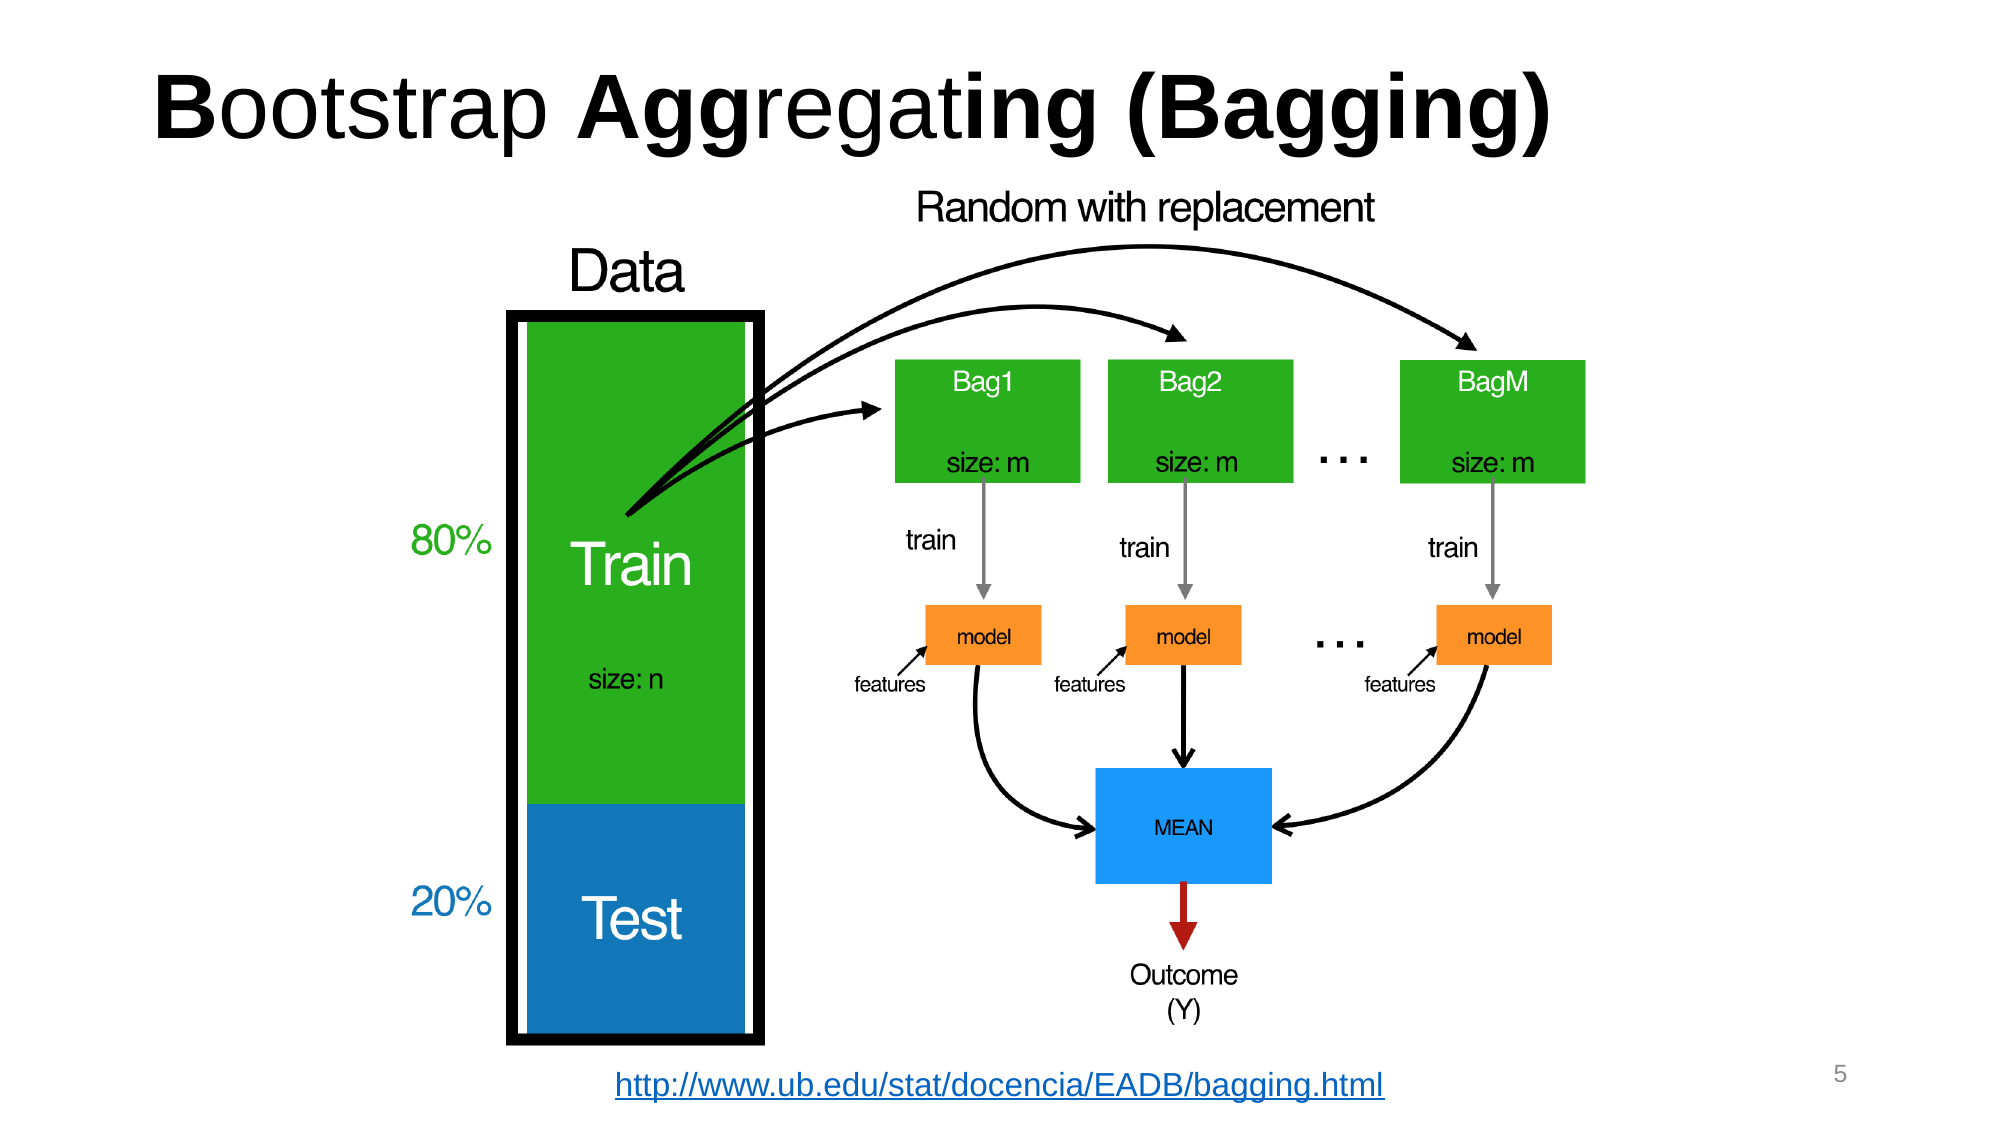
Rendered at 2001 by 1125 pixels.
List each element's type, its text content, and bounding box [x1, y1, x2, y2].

text_box http://www.ub.edu/stat/docencia/EADB/bagging.html [599, 1065, 1400, 1111]
slide_number 5 [1412, 1042, 1863, 1103]
title Bootstrap Aggregating (Bagging) [137, 0, 1863, 218]
picture [399, 177, 1600, 1065]
